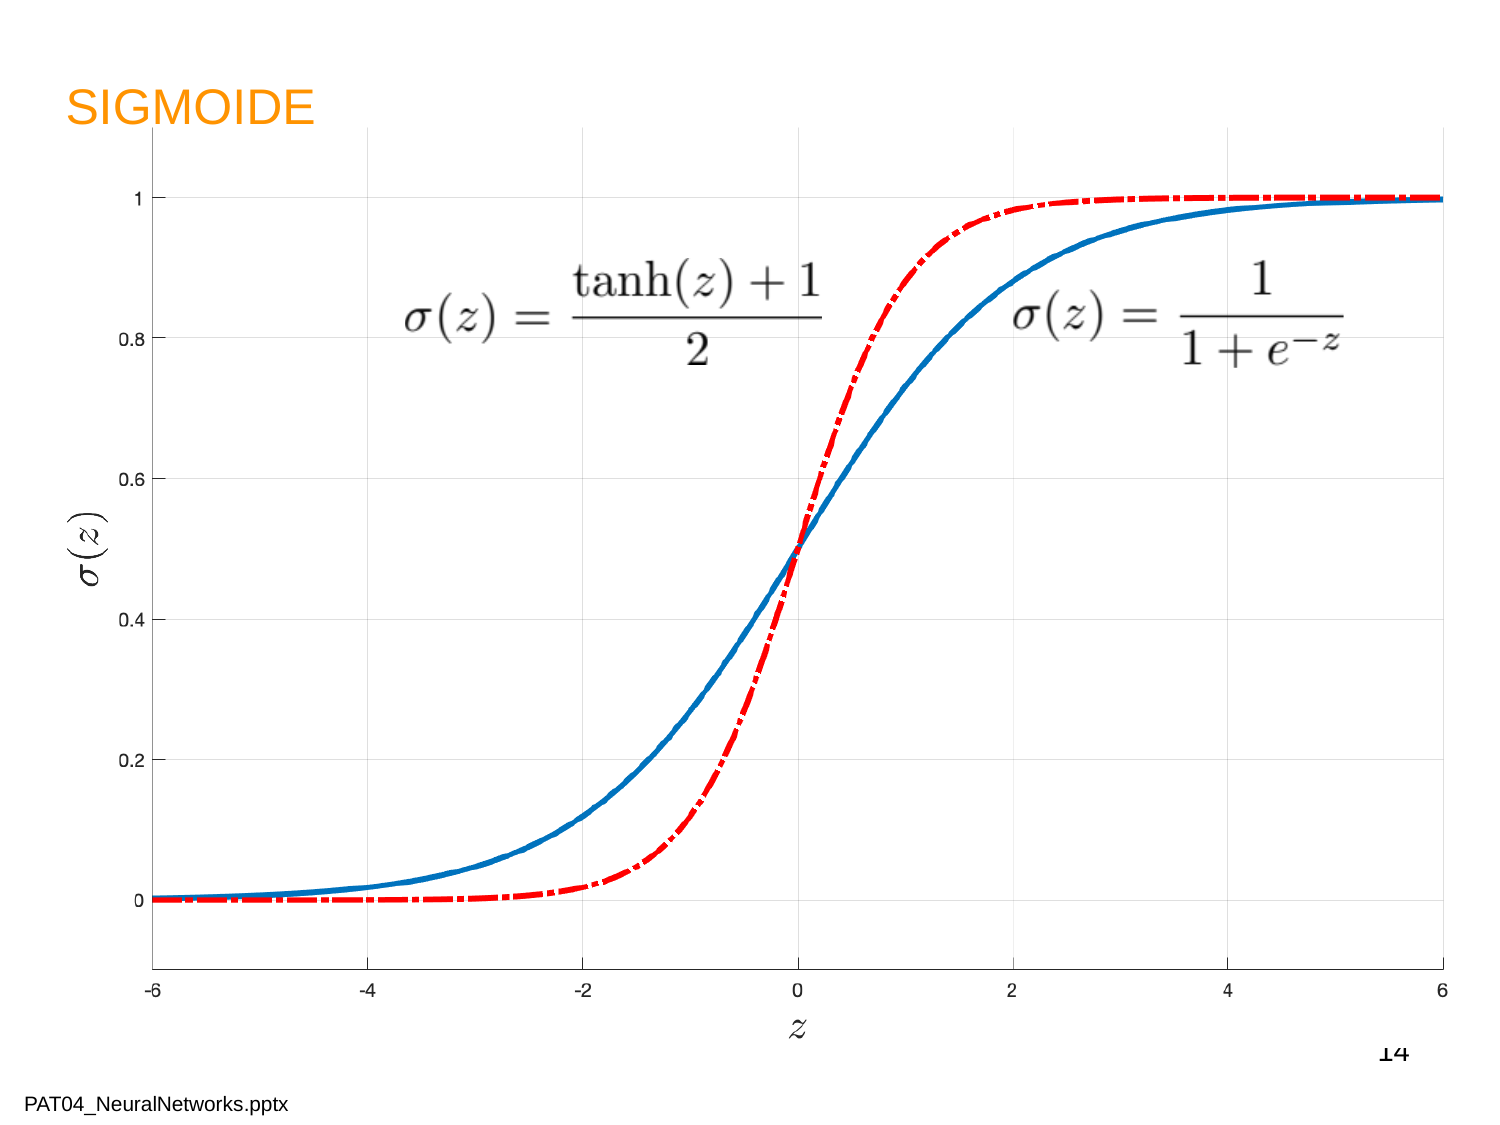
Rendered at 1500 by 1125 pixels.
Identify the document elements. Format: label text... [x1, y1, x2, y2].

picture [22, 107, 1469, 1048]
footer PAT04_NeuralNetworks.pptx [0, 1083, 395, 1125]
slide_number 14 [1074, 1055, 1426, 1103]
text_box SIGMOIDE [50, 67, 331, 106]
